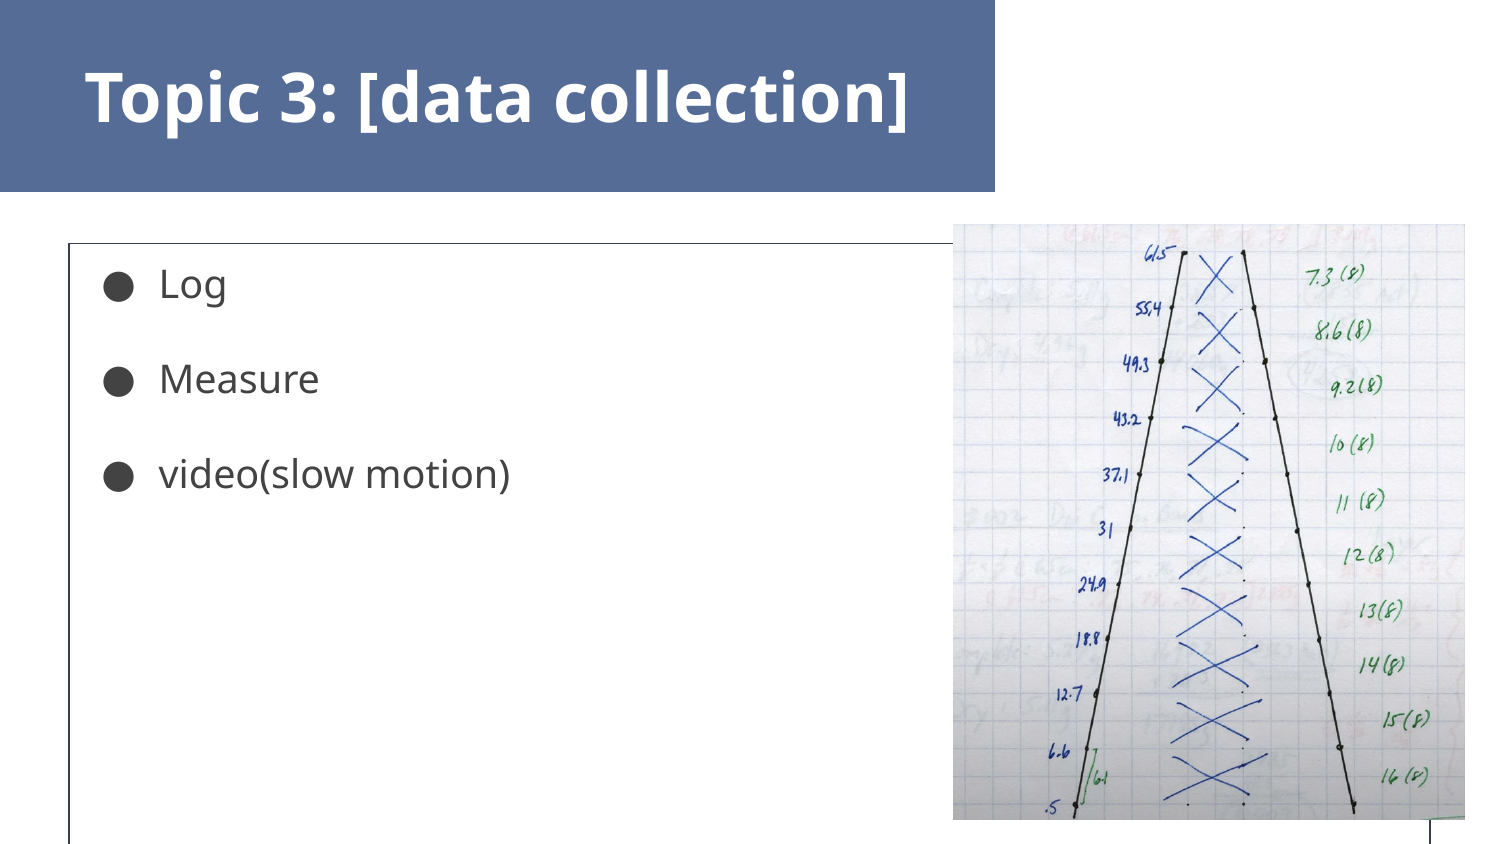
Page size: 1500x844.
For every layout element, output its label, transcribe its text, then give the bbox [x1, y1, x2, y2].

text_box [0, 0, 995, 192]
picture [952, 224, 1466, 821]
title Topic 3: [data collection] [69, 39, 932, 211]
text_box Log Measure video(slow motion) [68, 243, 1431, 844]
